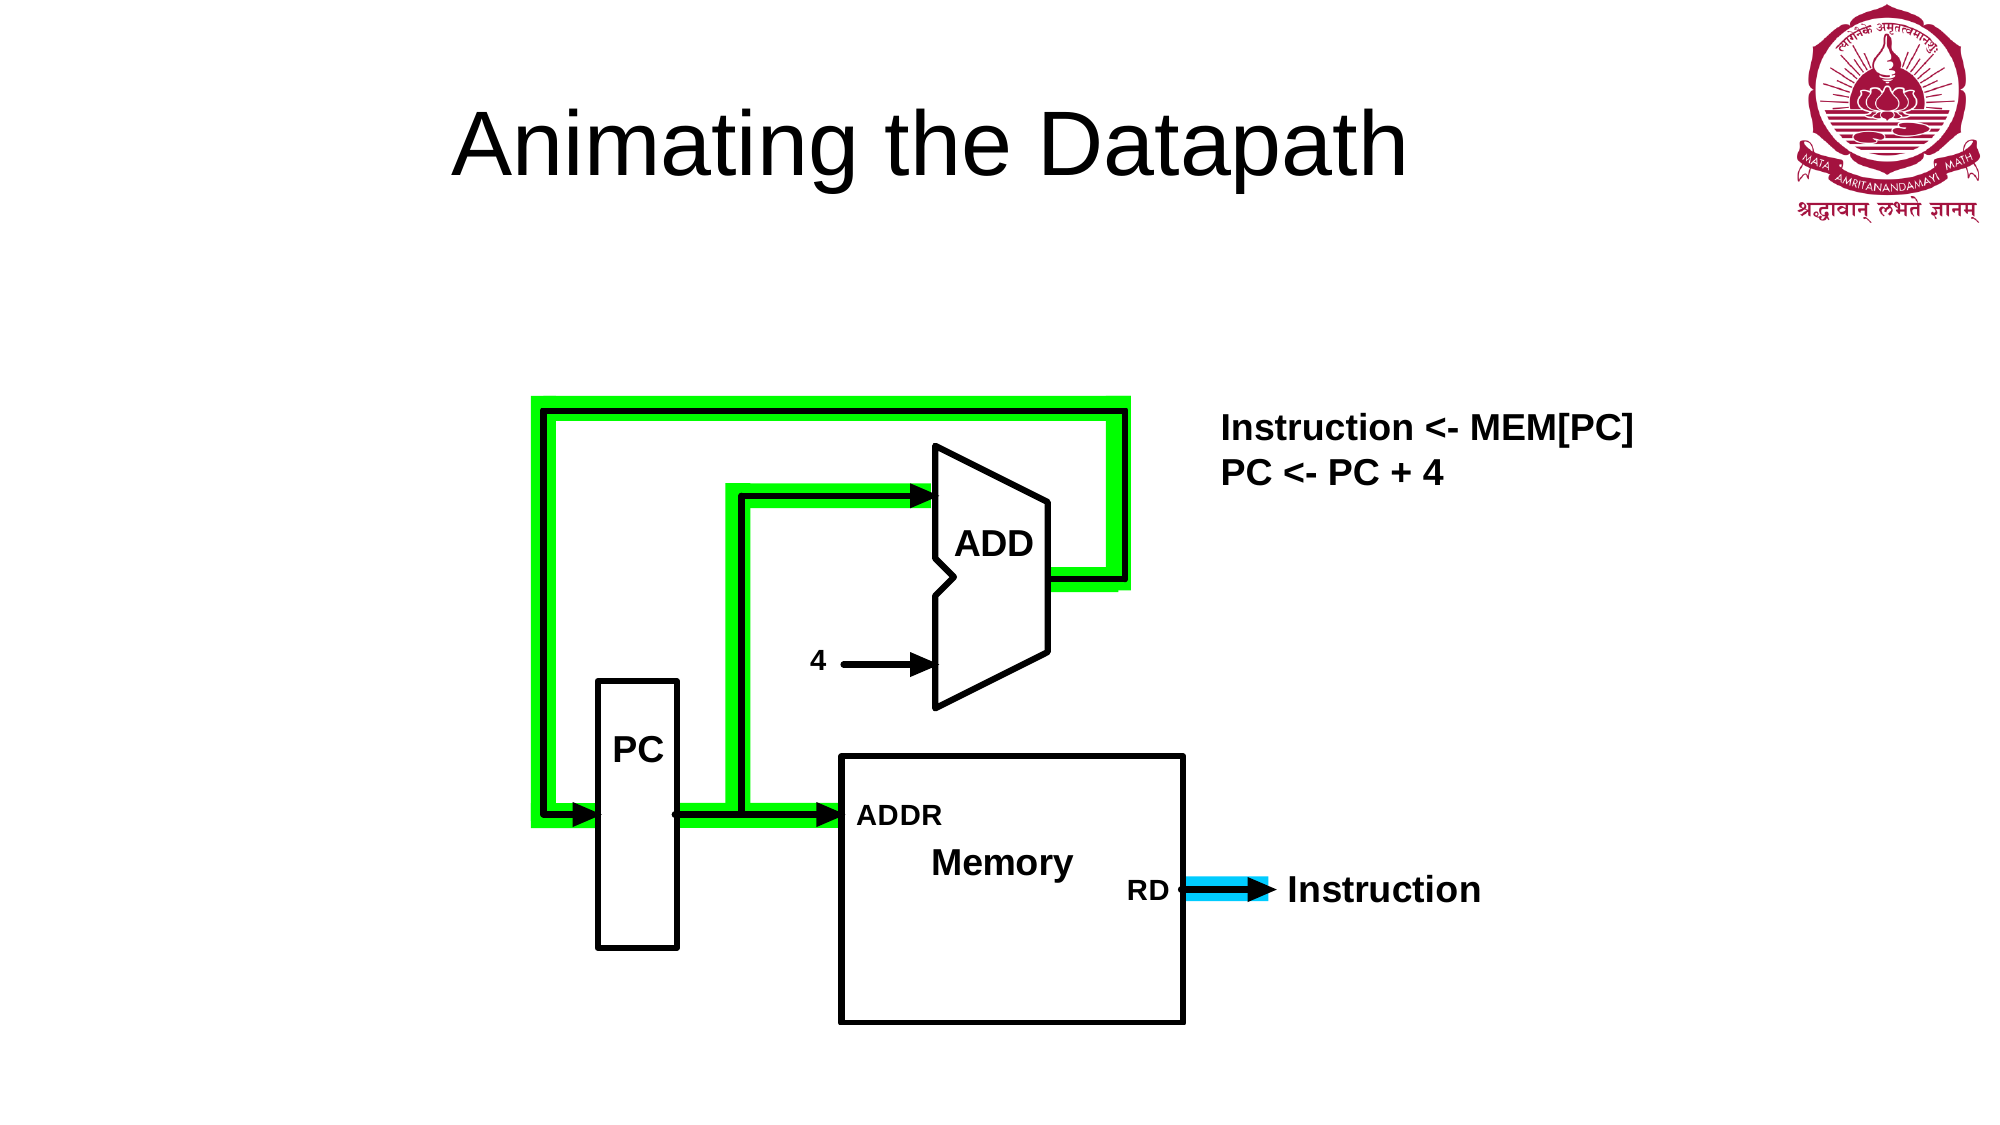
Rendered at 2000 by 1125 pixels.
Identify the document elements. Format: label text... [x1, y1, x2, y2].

picture [1776, 1, 2000, 225]
text_box [530, 395, 543, 407]
text_box Instruction <- MEM[PC] PC <- PC + 4 [1205, 395, 1650, 500]
title Animating the Datapath [99, 45, 1763, 233]
text_box [543, 395, 1131, 407]
picture [524, 407, 1507, 1026]
